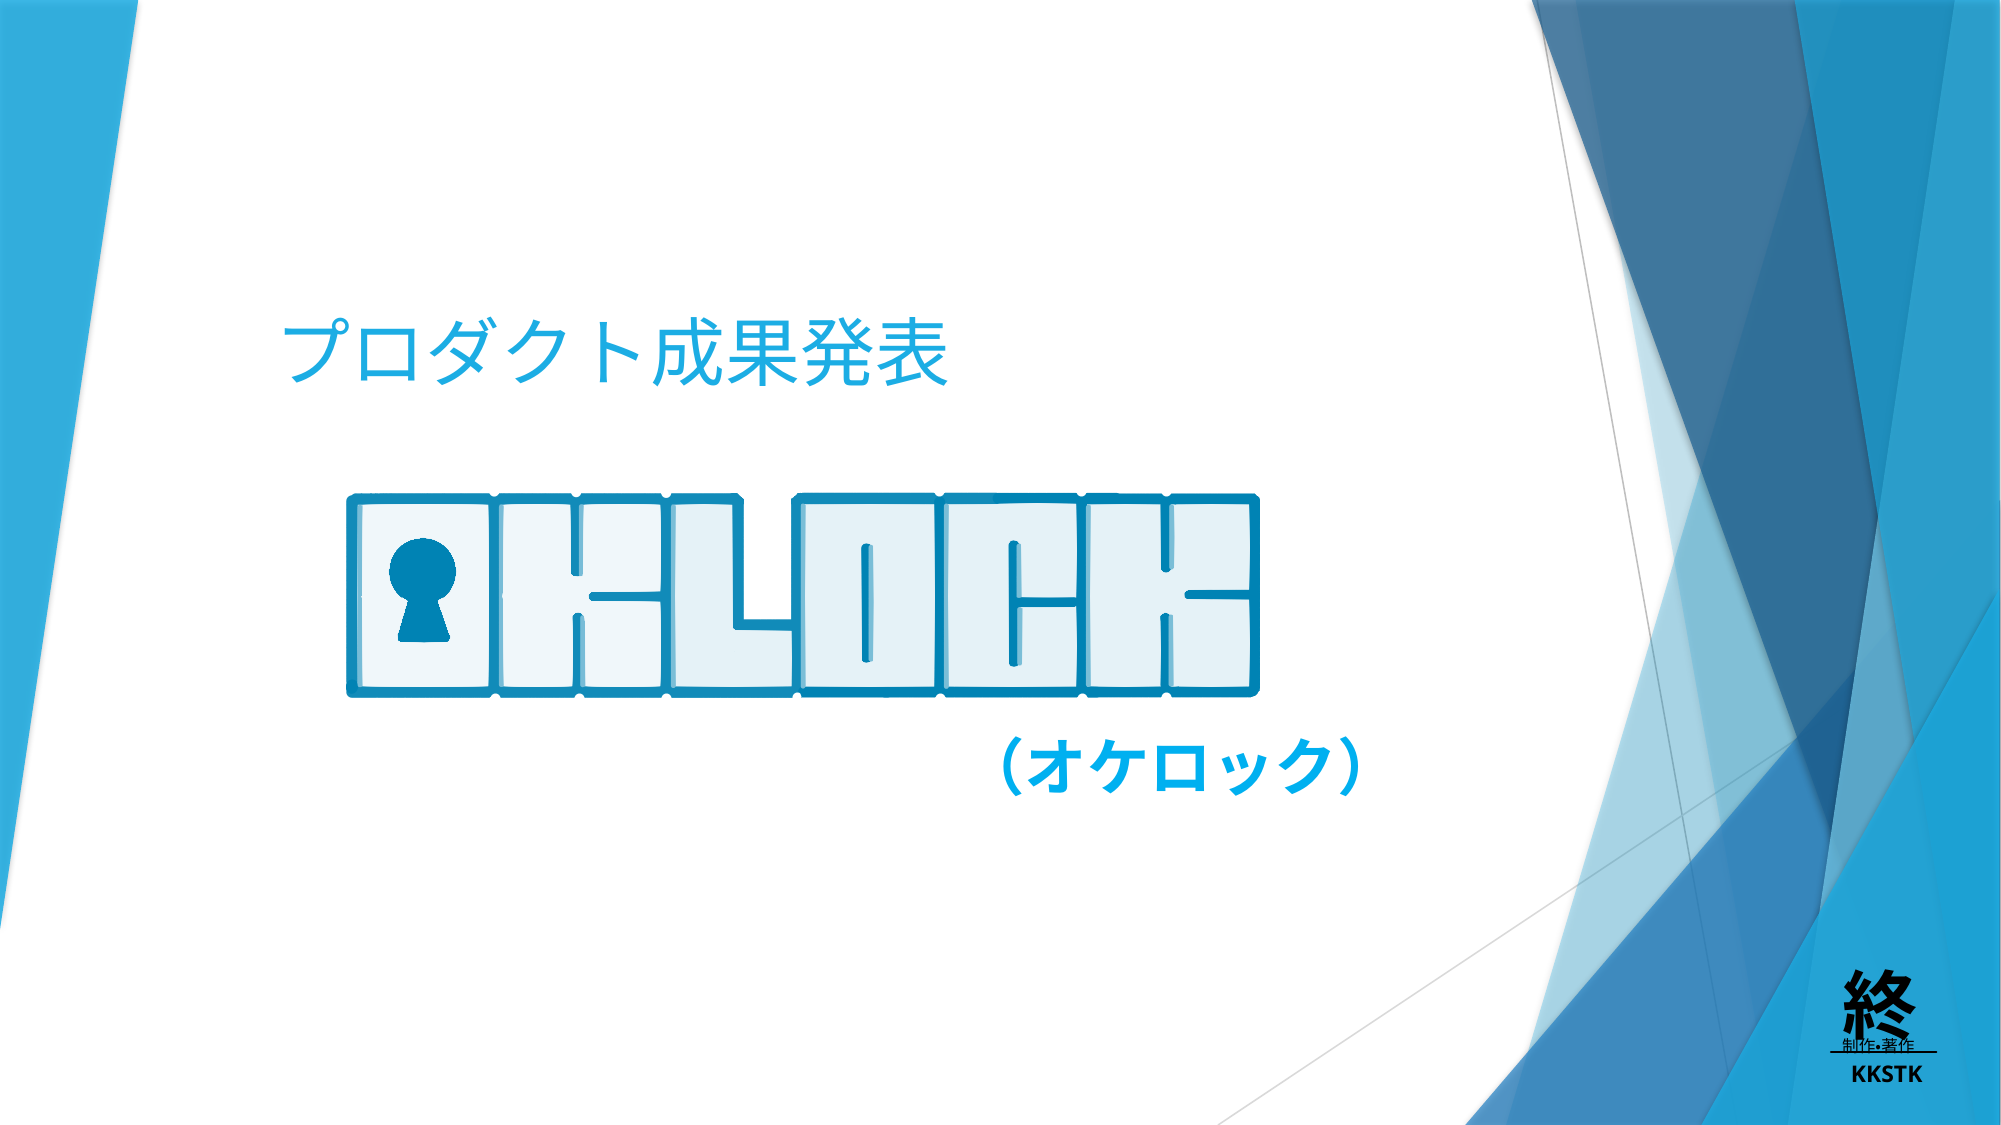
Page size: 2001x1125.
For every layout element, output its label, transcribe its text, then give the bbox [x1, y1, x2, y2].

subtitle 終 [1827, 951, 1936, 1028]
picture [317, 416, 1283, 779]
text_box 制作・著作 [1827, 1028, 1954, 1064]
text_box KKSTK [1836, 1052, 1939, 1095]
picture [1166, 754, 1195, 779]
title （オケロック） [925, 709, 1415, 811]
text_box プロダクト成果発表 [260, 297, 1135, 403]
picture [1047, 769, 1058, 779]
